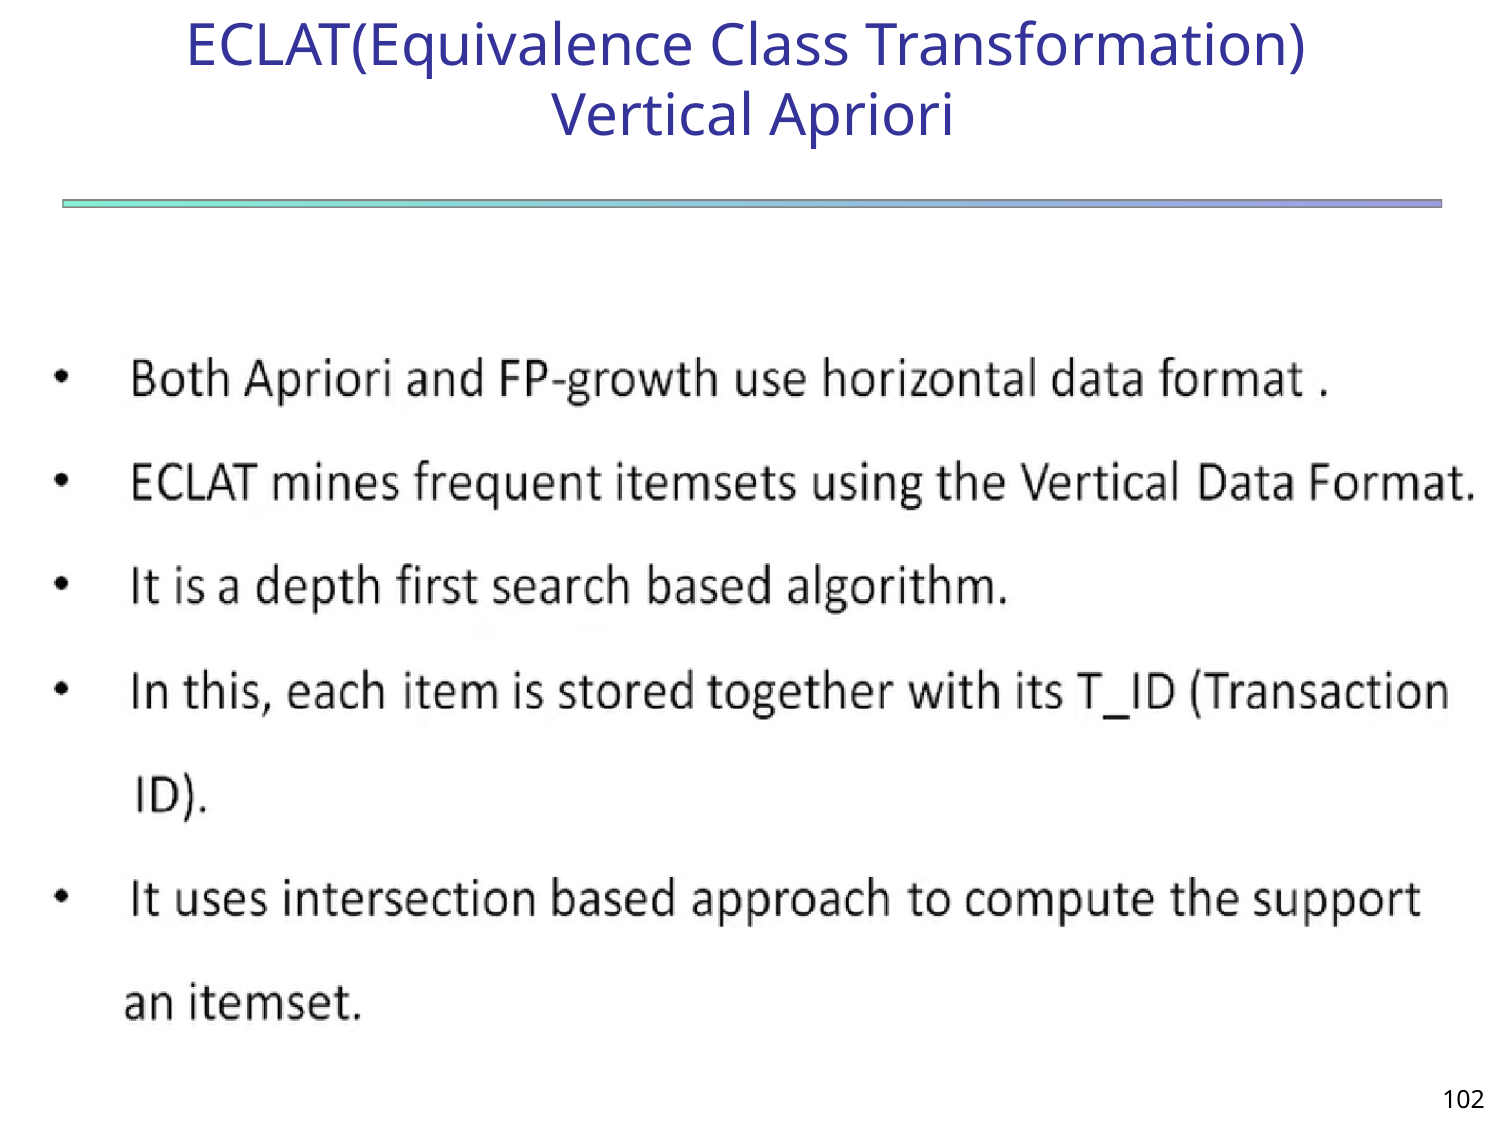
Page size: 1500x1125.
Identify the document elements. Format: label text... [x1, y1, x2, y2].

slide_number ‹#› [1187, 1062, 1500, 1125]
picture [18, 321, 1488, 1080]
title ECLAT(Equivalence Class Transformation) Vertical Apriori [0, 62, 1500, 163]
